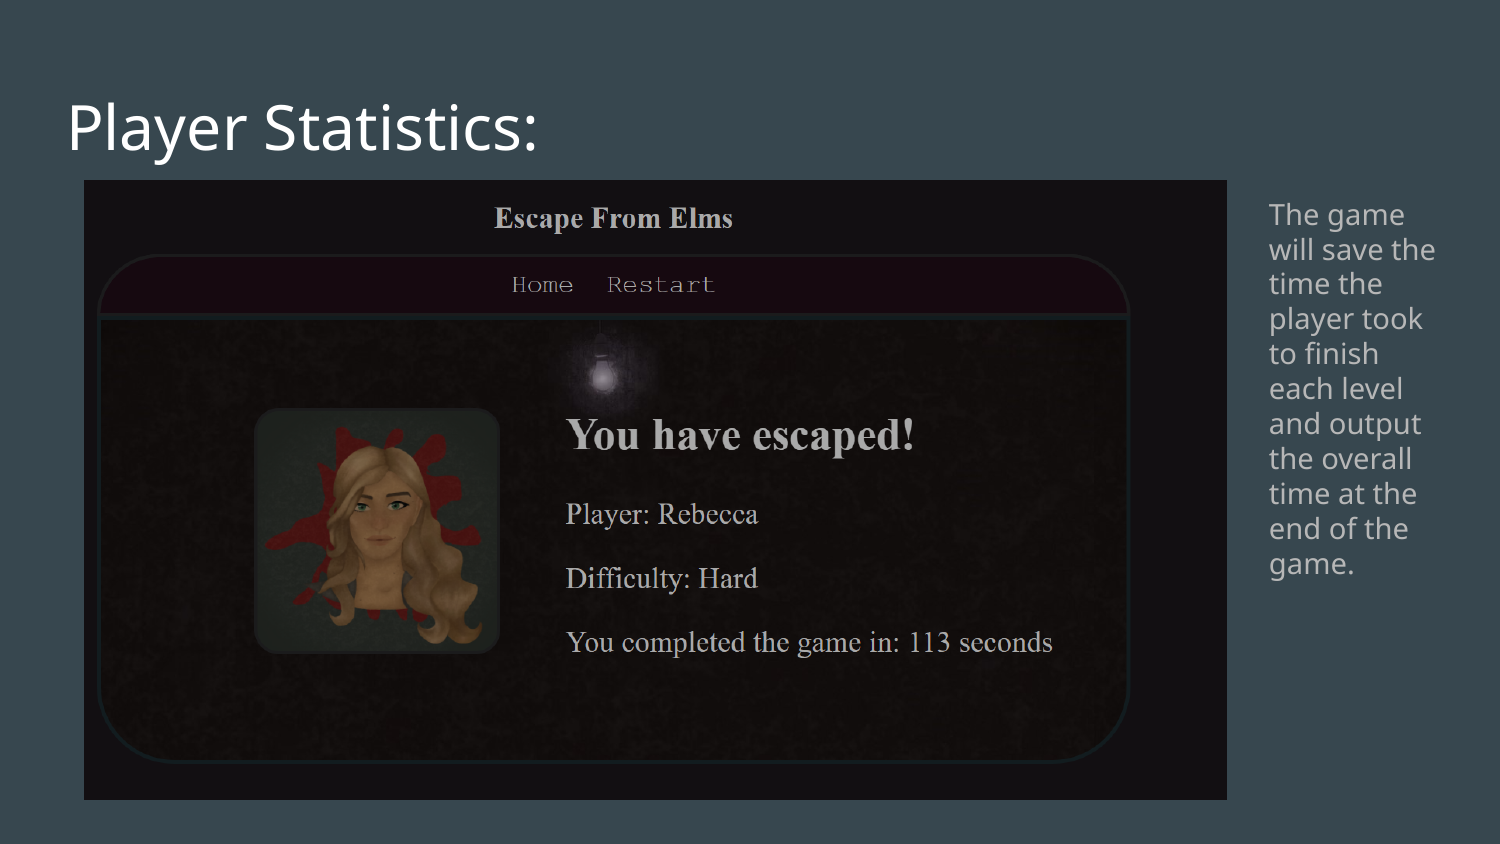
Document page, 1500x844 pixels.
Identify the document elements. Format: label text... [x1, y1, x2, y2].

picture [83, 180, 1227, 800]
text_box The game will save the time the player took to finish each level and output the overall time at the end of the game. [1253, 180, 1456, 596]
title Player Statistics: [51, 72, 1449, 167]
